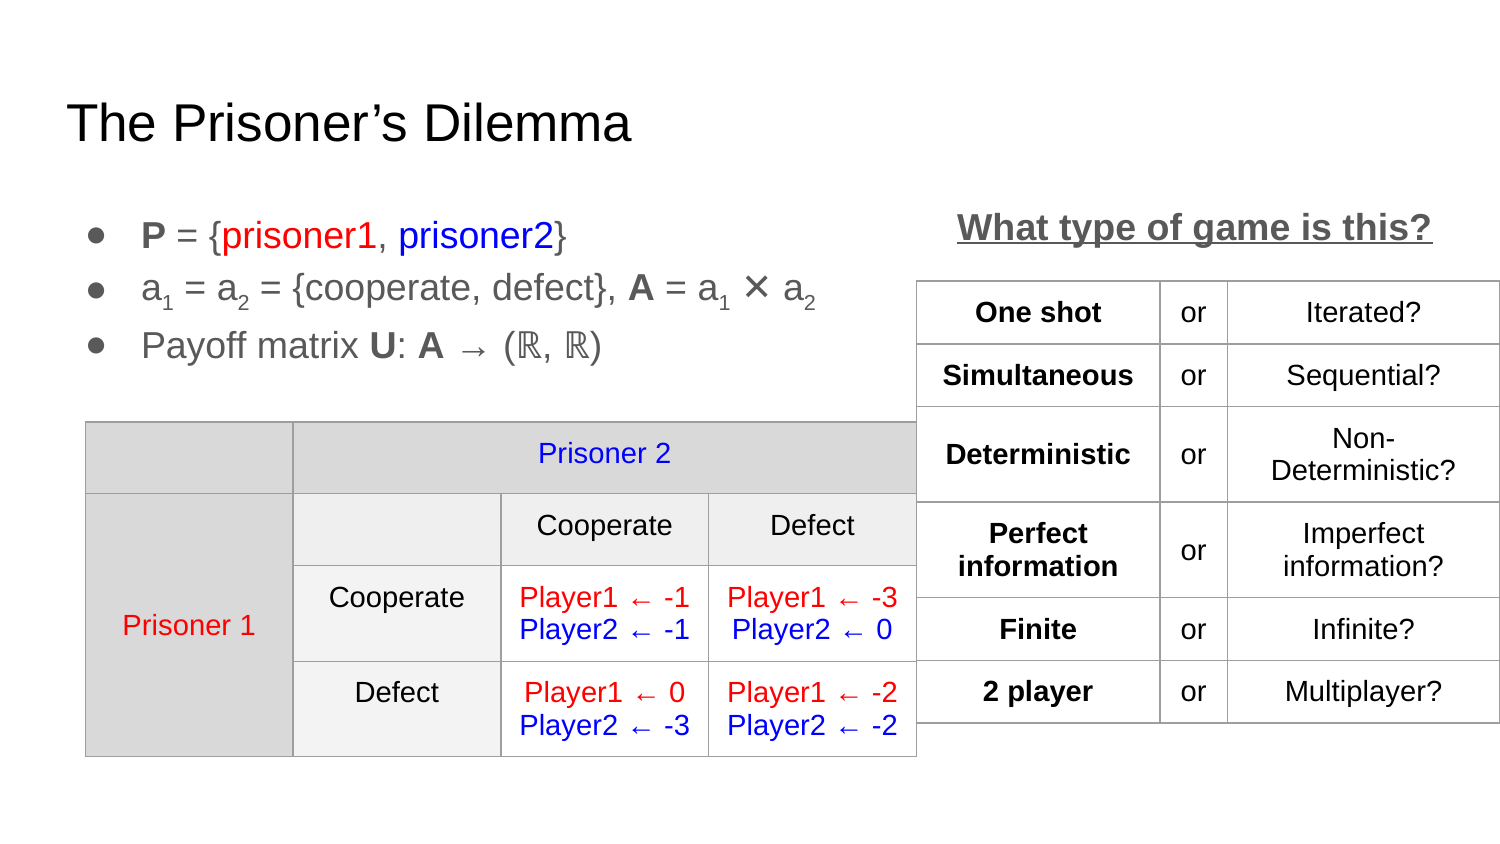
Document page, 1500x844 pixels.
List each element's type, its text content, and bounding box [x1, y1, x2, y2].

table_cell Finite [917, 598, 1159, 660]
table_cell Perfect information [917, 503, 1159, 597]
table_cell Simultaneous [917, 345, 1159, 406]
list P = {prisoner1, prisoner2} a1 = a2 = {cooperate, defect}, A = a1 ✕ a2 Payoff matrix U: A → (ℝ, ℝ) [51, 189, 1449, 469]
table_cell Imperfect information? [1228, 503, 1499, 597]
table_header or [1161, 282, 1227, 343]
table_cell Sequential? [1228, 345, 1499, 406]
table_cell Deterministic [917, 407, 1159, 501]
table_cell or [1161, 407, 1227, 501]
table_cell Cooperate [294, 566, 500, 661]
table_header [86, 423, 292, 493]
table_header One shot [917, 282, 1159, 343]
table_cell Player1 ← -2 Player2 ← -2 [709, 662, 916, 756]
table_cell or [1161, 598, 1227, 660]
table_cell or [1161, 345, 1227, 406]
table_cell Multiplayer? [1228, 661, 1499, 722]
table_cell Infinite? [1228, 598, 1499, 660]
table_cell Defect [709, 494, 916, 565]
table_cell 2 player [917, 661, 1159, 722]
table_header Iterated? [1228, 282, 1499, 343]
title The Prisoner’s Dilemma [51, 72, 1449, 167]
table_cell Cooperate [502, 494, 708, 565]
table_cell Non- Deterministic? [1228, 407, 1499, 501]
table_cell or [1161, 503, 1227, 597]
table_cell Prisoner 1 [86, 494, 292, 756]
table_cell Player1 ← -3 Player2 ← 0 [709, 566, 916, 661]
table_cell or [1161, 661, 1227, 722]
text_box What type of game is this? [942, 187, 1475, 261]
table_cell [294, 494, 500, 565]
table_cell Player1 ← 0 Player2 ← -3 [502, 662, 708, 756]
table_header Prisoner 2 [294, 423, 916, 493]
table_cell Defect [294, 662, 500, 756]
table_cell Player1 ← -1 Player2 ← -1 [502, 566, 708, 661]
